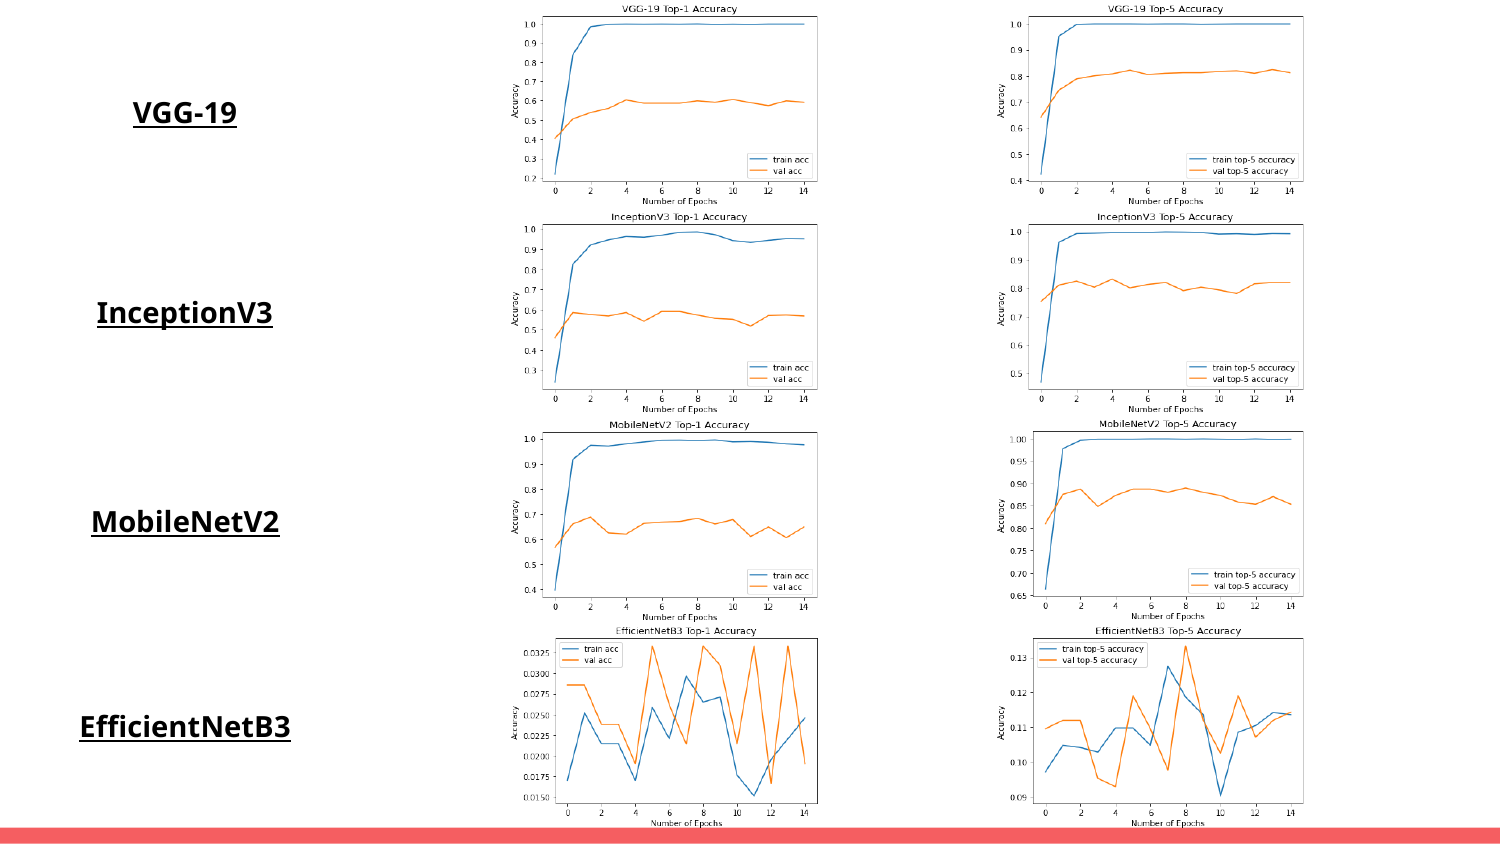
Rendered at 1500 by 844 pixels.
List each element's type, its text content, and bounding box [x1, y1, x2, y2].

text_box MobileNetV2 [51, 488, 320, 554]
text_box EfficientNetB3 [51, 693, 320, 759]
picture [506, 0, 822, 832]
picture [992, 0, 1308, 832]
text_box VGG-19 [51, 79, 320, 145]
text_box InceptionV3 [51, 279, 320, 345]
